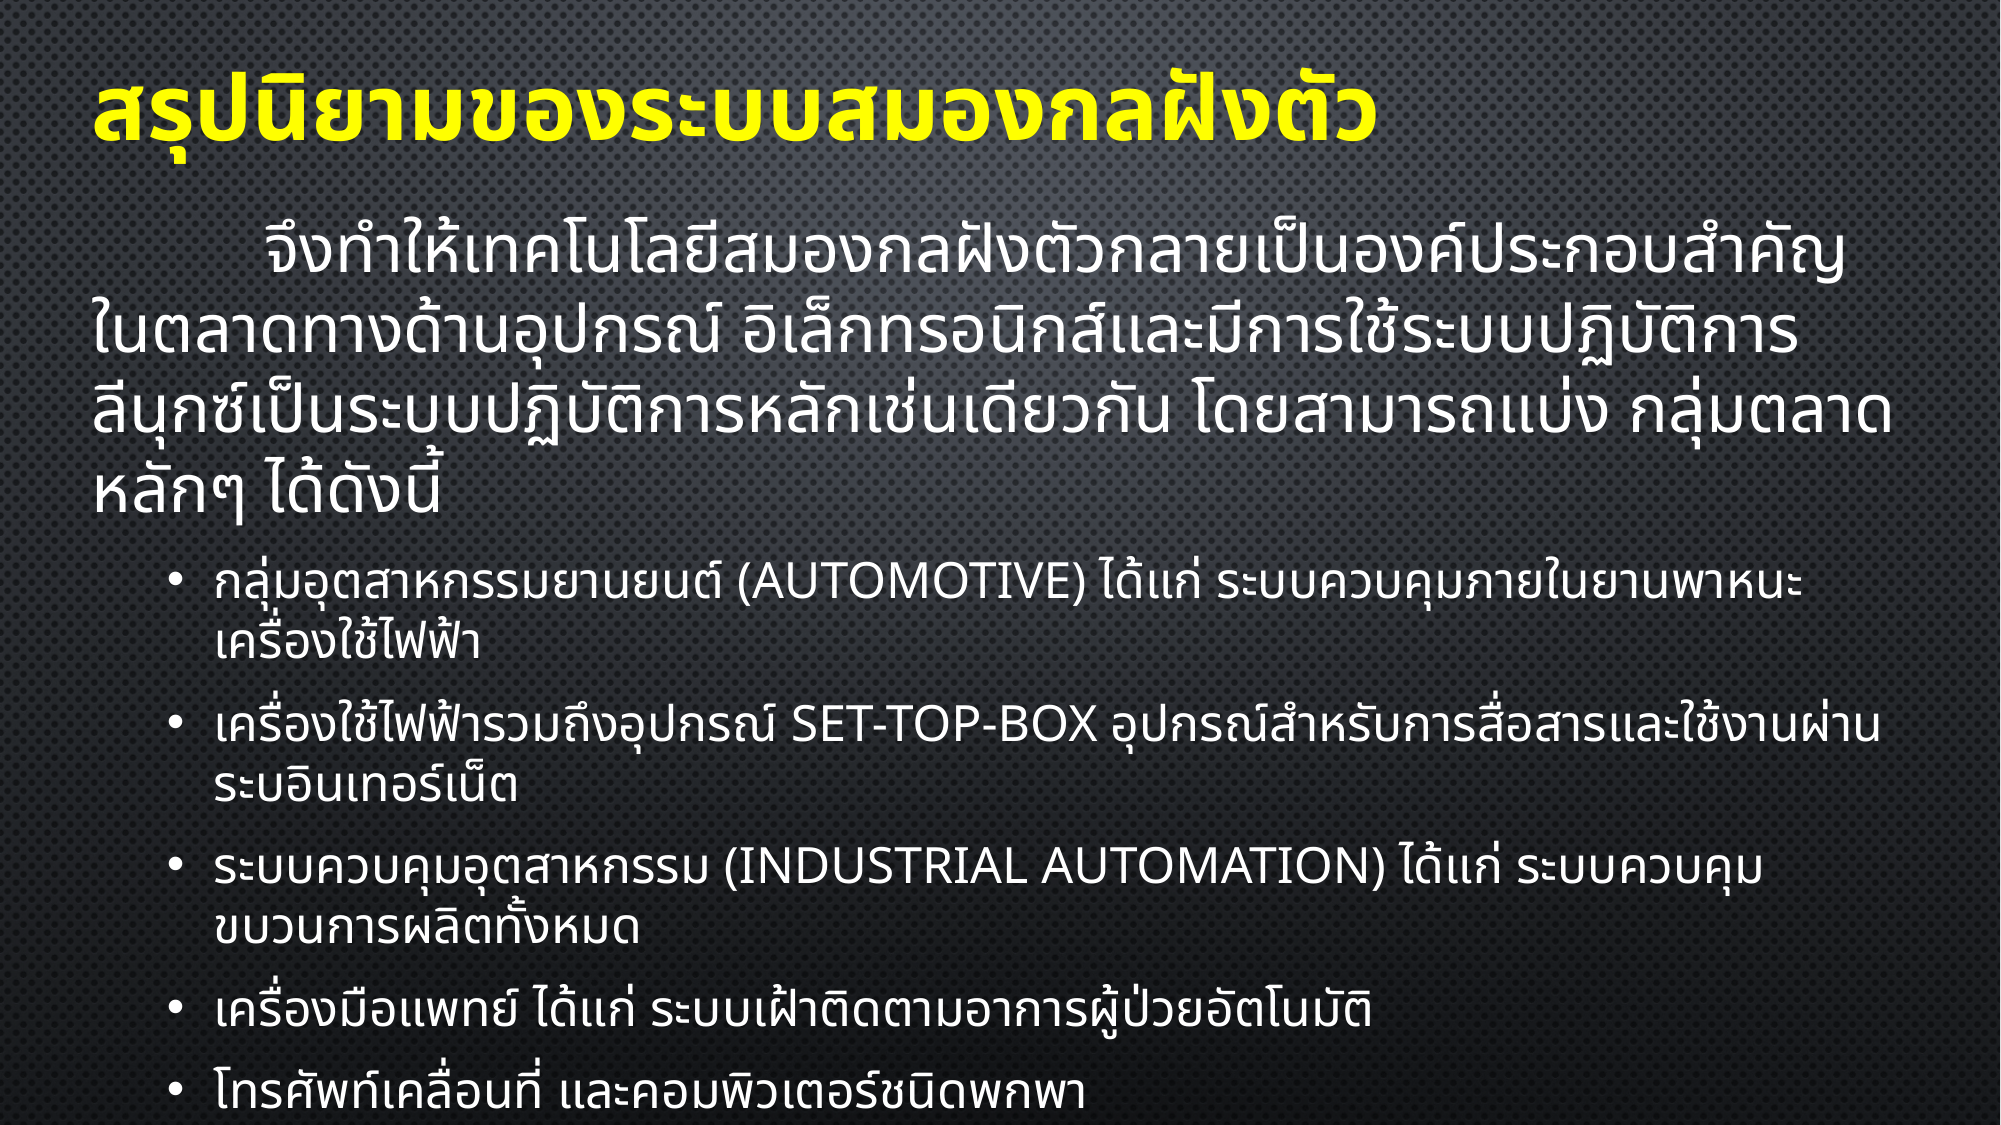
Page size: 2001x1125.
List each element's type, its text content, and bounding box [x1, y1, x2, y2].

list จึงทำให้เทคโนโลยีสมองกลฝังตัวกลายเป็นองค์ประกอบสำคัญในตลาดทางด้านอุปกรณ์ อิเล็กทรอนิกส์และมีการใช้ระบบปฏิบัติการลีนุกซ์เป็นระบบปฏิบัติการหลักเช่นเดียวกัน โดยสามารถแบ่ง กลุ่มตลาดหลักๆ ได้ดังนี้ กลุ่มอุตสาหกรรมยานยนต์ (Automotive) ได้แก่ ระบบควบคุมภายในยานพาหนะเครื่องใช้ไฟฟ้า เครื่องใช้ไฟฟ้ารวมถึงอุปกรณ์ Set-top-Box อุปกรณ์สำหรับการสื่อสารและใช้งานผ่านระบอินเทอร์เน็ต ระบบควบคุมอุตสาหกรรม (Industrial Automation) ได้แก่ ระบบควบคุมขบวนการผลิตทั้งหมด เครื่องมือแพทย์ ได้แก่ ระบบเฝ้าติดตามอาการผู้ป่วยอัตโนมัติ โทรศัพท์เคลื่อนที่ และคอมพิวเตอร์ชนิดพกพา เครื่องมือทางทหารและอวกาศ ได้แก่ ระบบนำร่องและควบคุมการบิน อุปกรณ์สำนักงาน ได้แก่ เครื่องถ่ายเอกสาร แฟกซ์ เครื่องพิมพ์ ระบบสื่อสารแบบสายและไร้สาย ได้แก่ อุปกรณ์เครือข่ายต่างๆ [76, 198, 1921, 1083]
title สรุปนิยามของระบบสมองกลฝังตัว [76, 31, 1921, 177]
